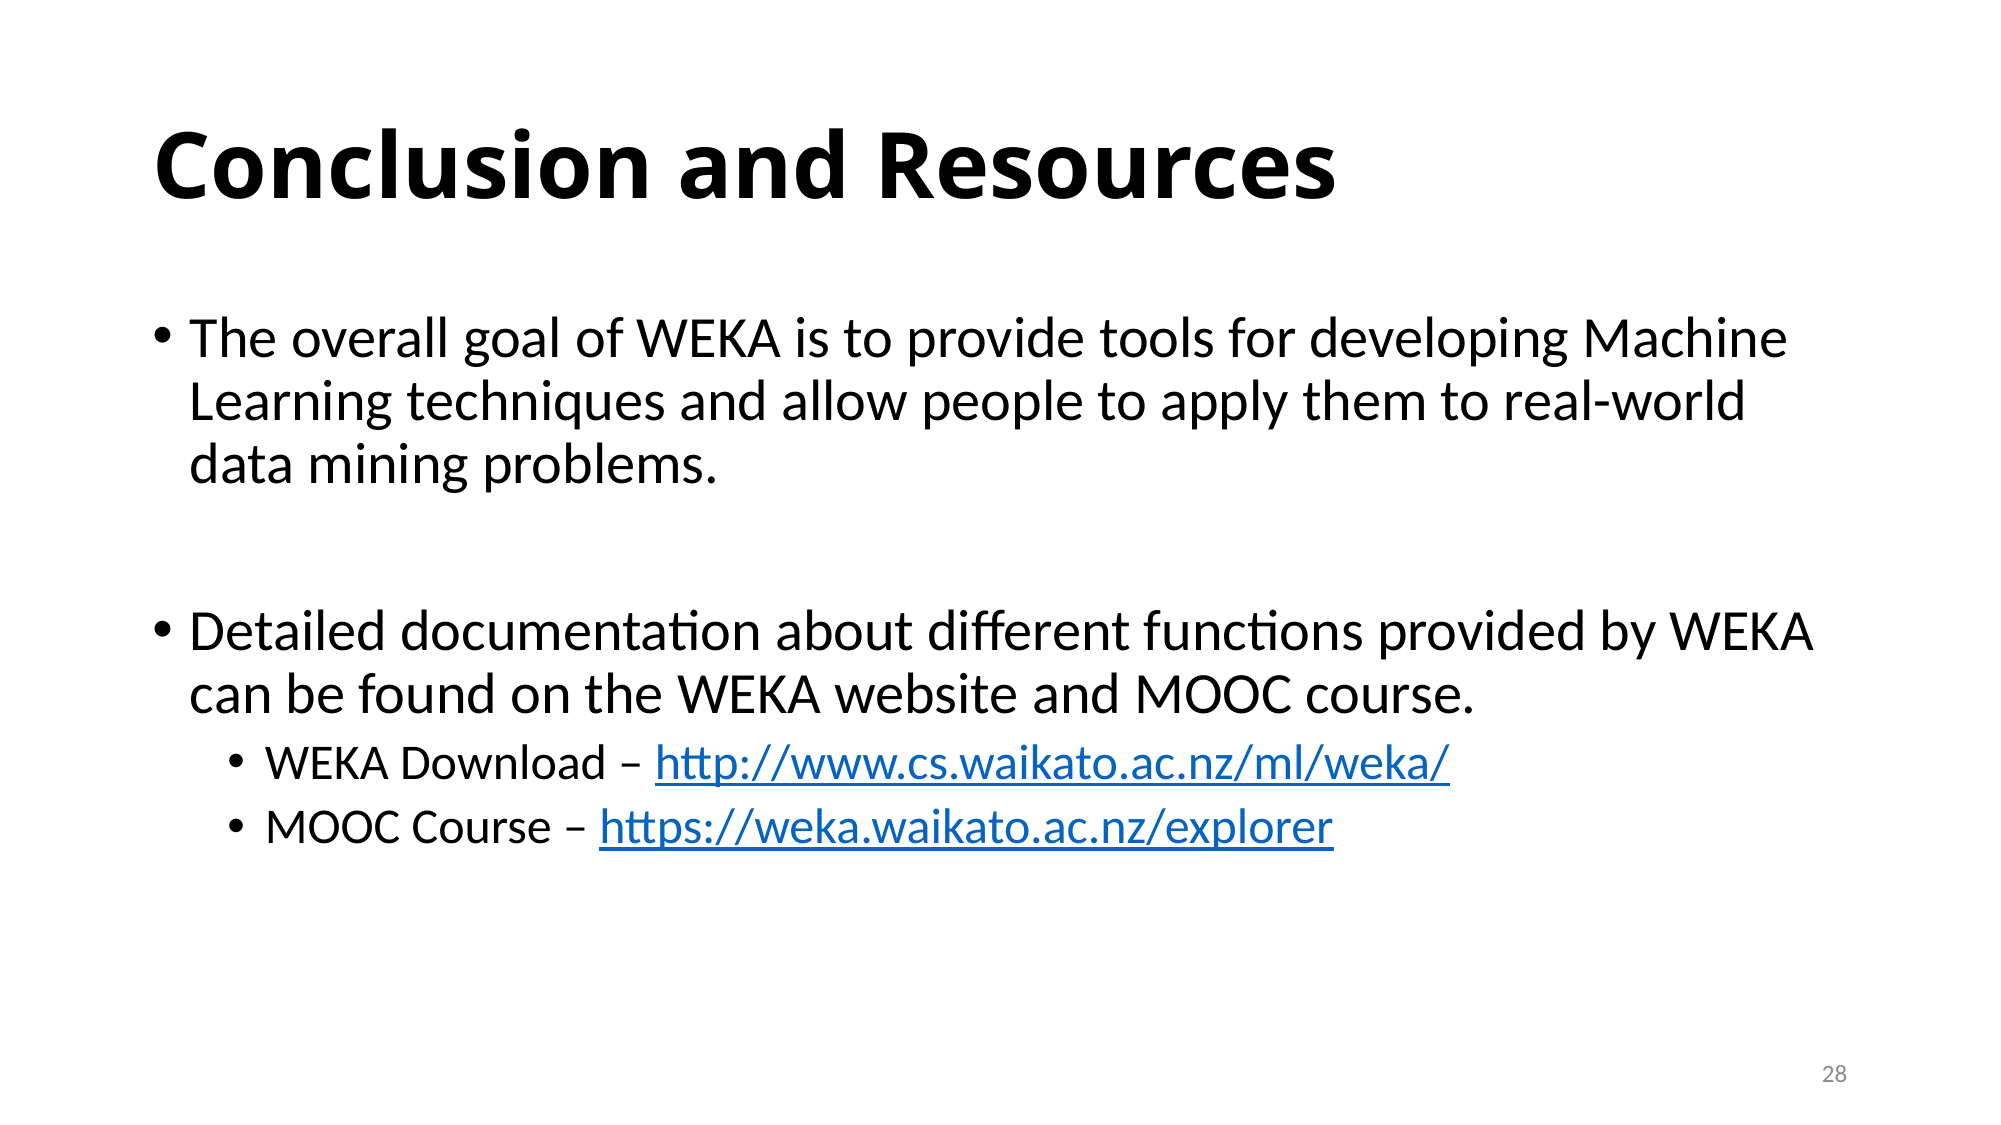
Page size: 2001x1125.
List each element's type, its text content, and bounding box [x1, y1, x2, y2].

slide_number 28 [1412, 1042, 1863, 1103]
title Conclusion and Resources [137, 59, 1863, 278]
list The overall goal of WEKA is to provide tools for developing Machine Learning techniques and allow people to apply them to real-world data mining problems. Detailed documentation about different functions provided by WEKA can be found on the WEKA website and MOOC course. WEKA Download – http://www.cs.waikato.ac.nz/ml/weka/ MOOC Course – https://weka.waikato.ac.nz/explorer [137, 299, 1863, 1014]
